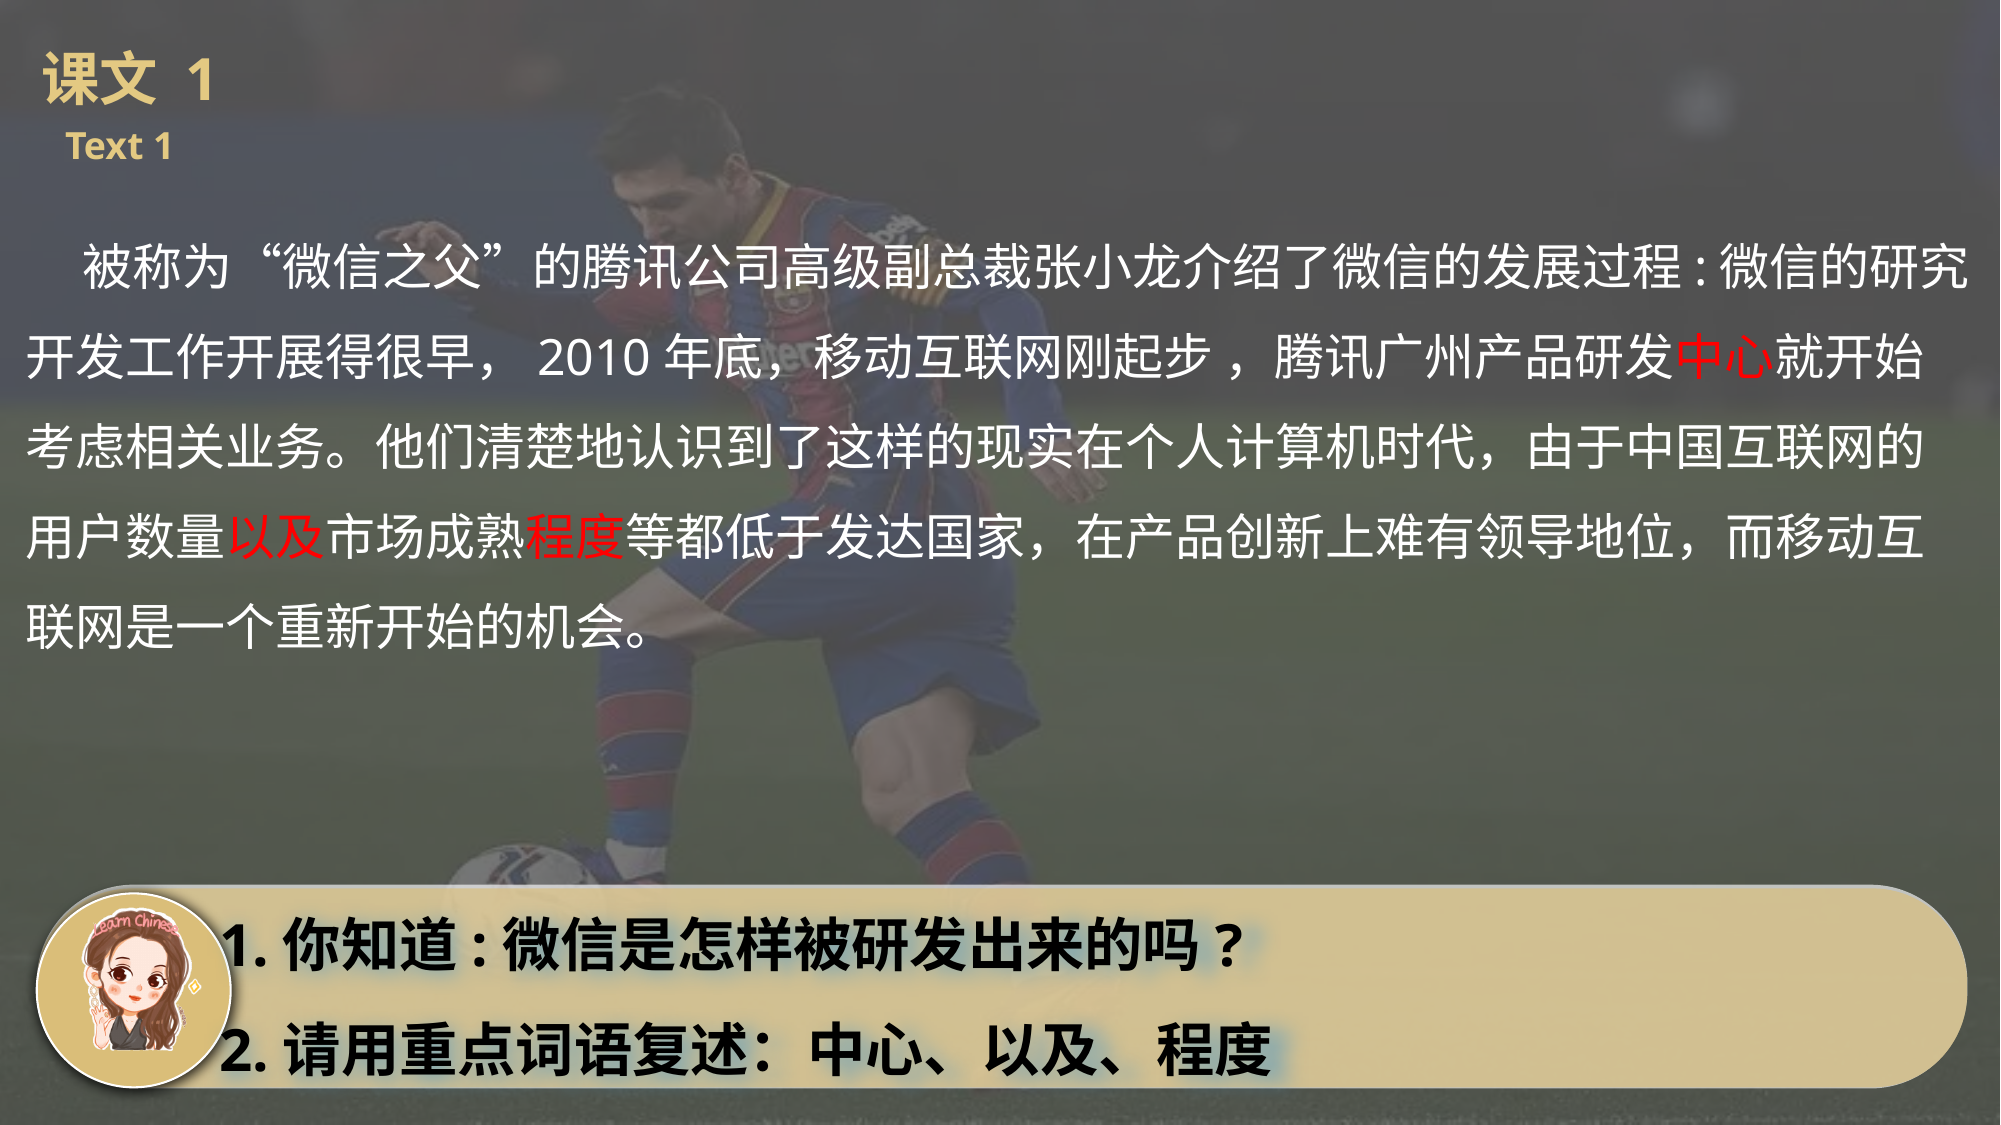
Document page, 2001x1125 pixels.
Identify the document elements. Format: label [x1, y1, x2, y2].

text_box [36, 888, 233, 1088]
picture [0, 0, 2000, 1125]
